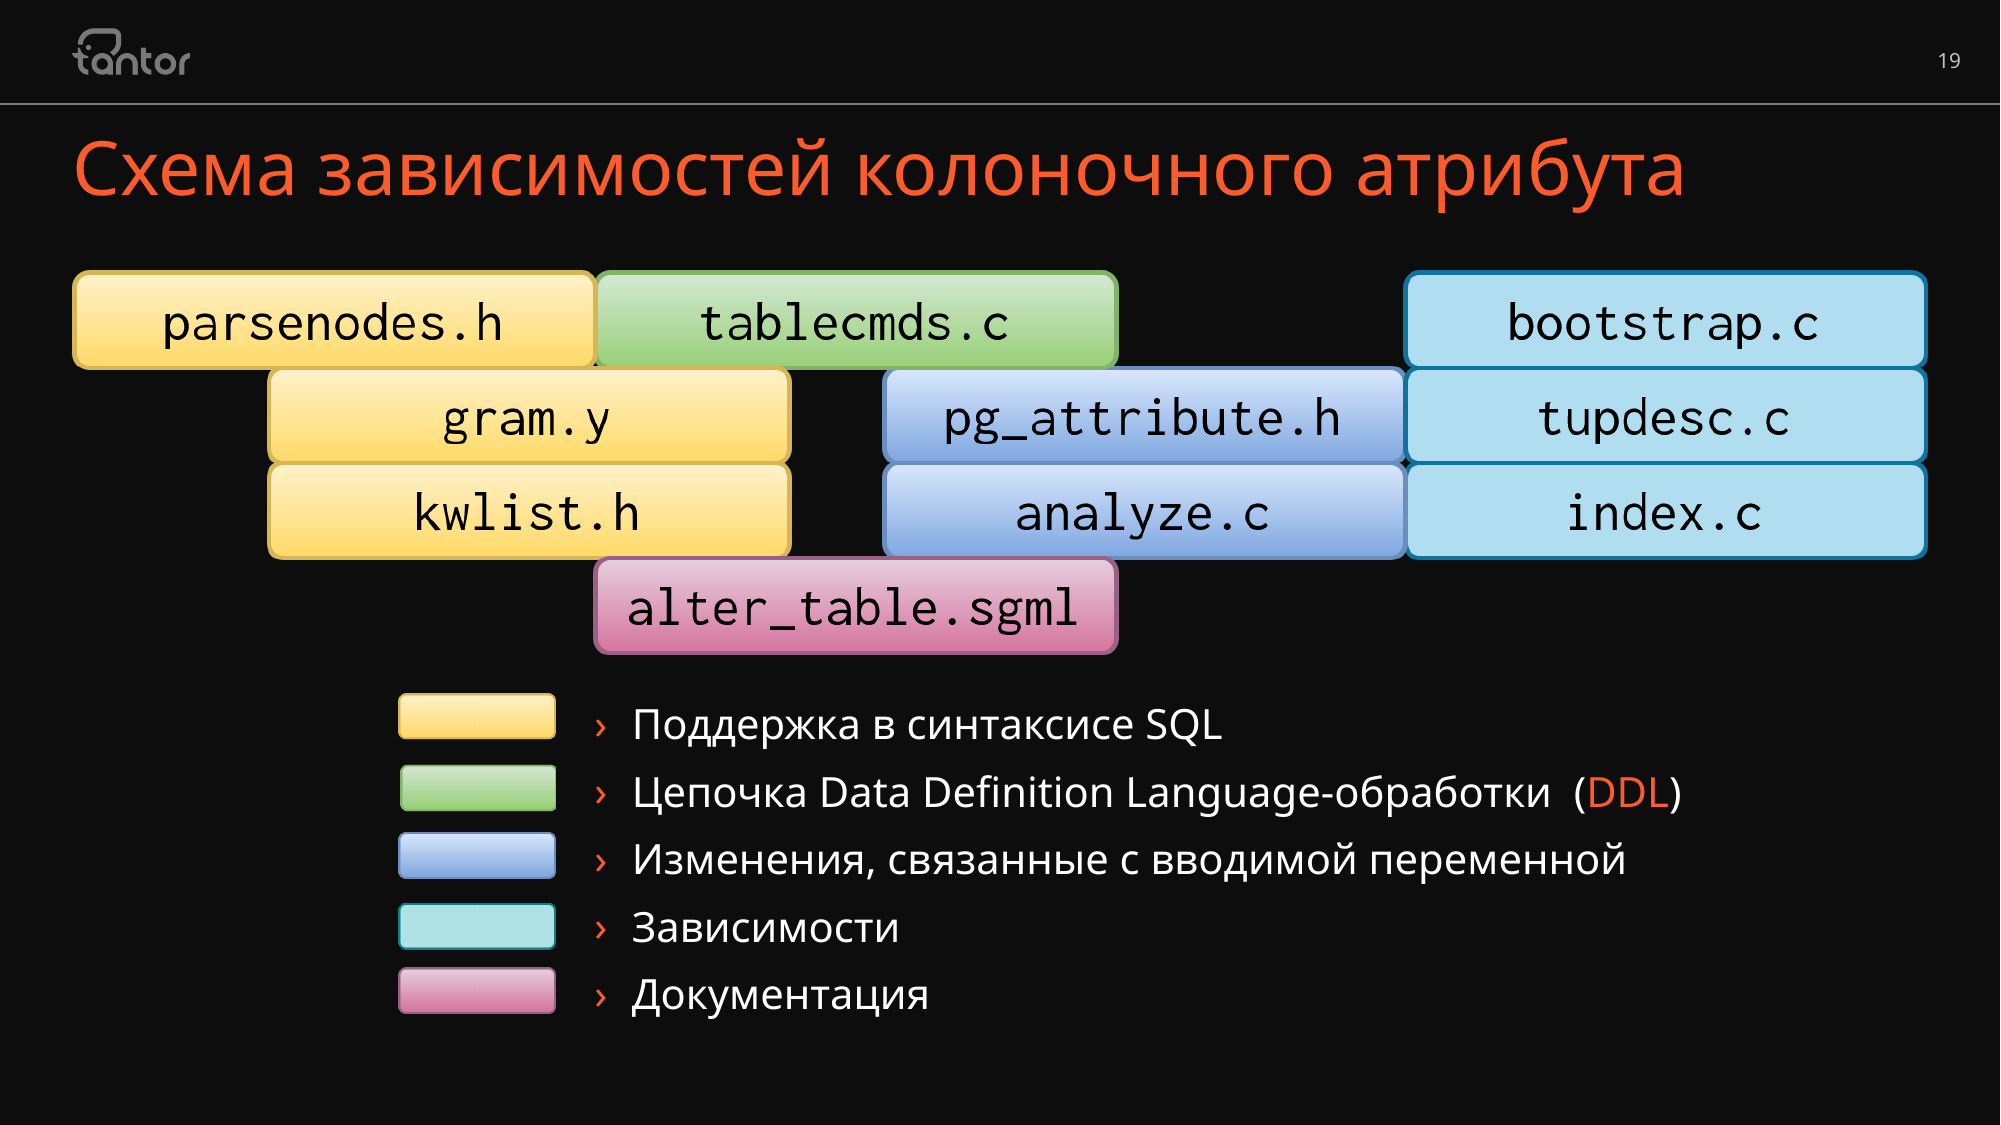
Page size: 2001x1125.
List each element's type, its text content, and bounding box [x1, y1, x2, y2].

picture [398, 897, 556, 951]
picture [398, 829, 556, 882]
picture [72, 270, 1928, 655]
picture [398, 761, 556, 814]
picture [398, 966, 556, 1019]
picture [72, 28, 190, 75]
list Поддержка в синтаксисе SQL Цепочка Data Definition Language-обработки (DDL) Изменения, связанные с вводимой переменной Зависимости Документация [593, 692, 1715, 1016]
title Схема зависимостей колоночного атрибута [72, 111, 1928, 270]
picture [398, 692, 556, 746]
